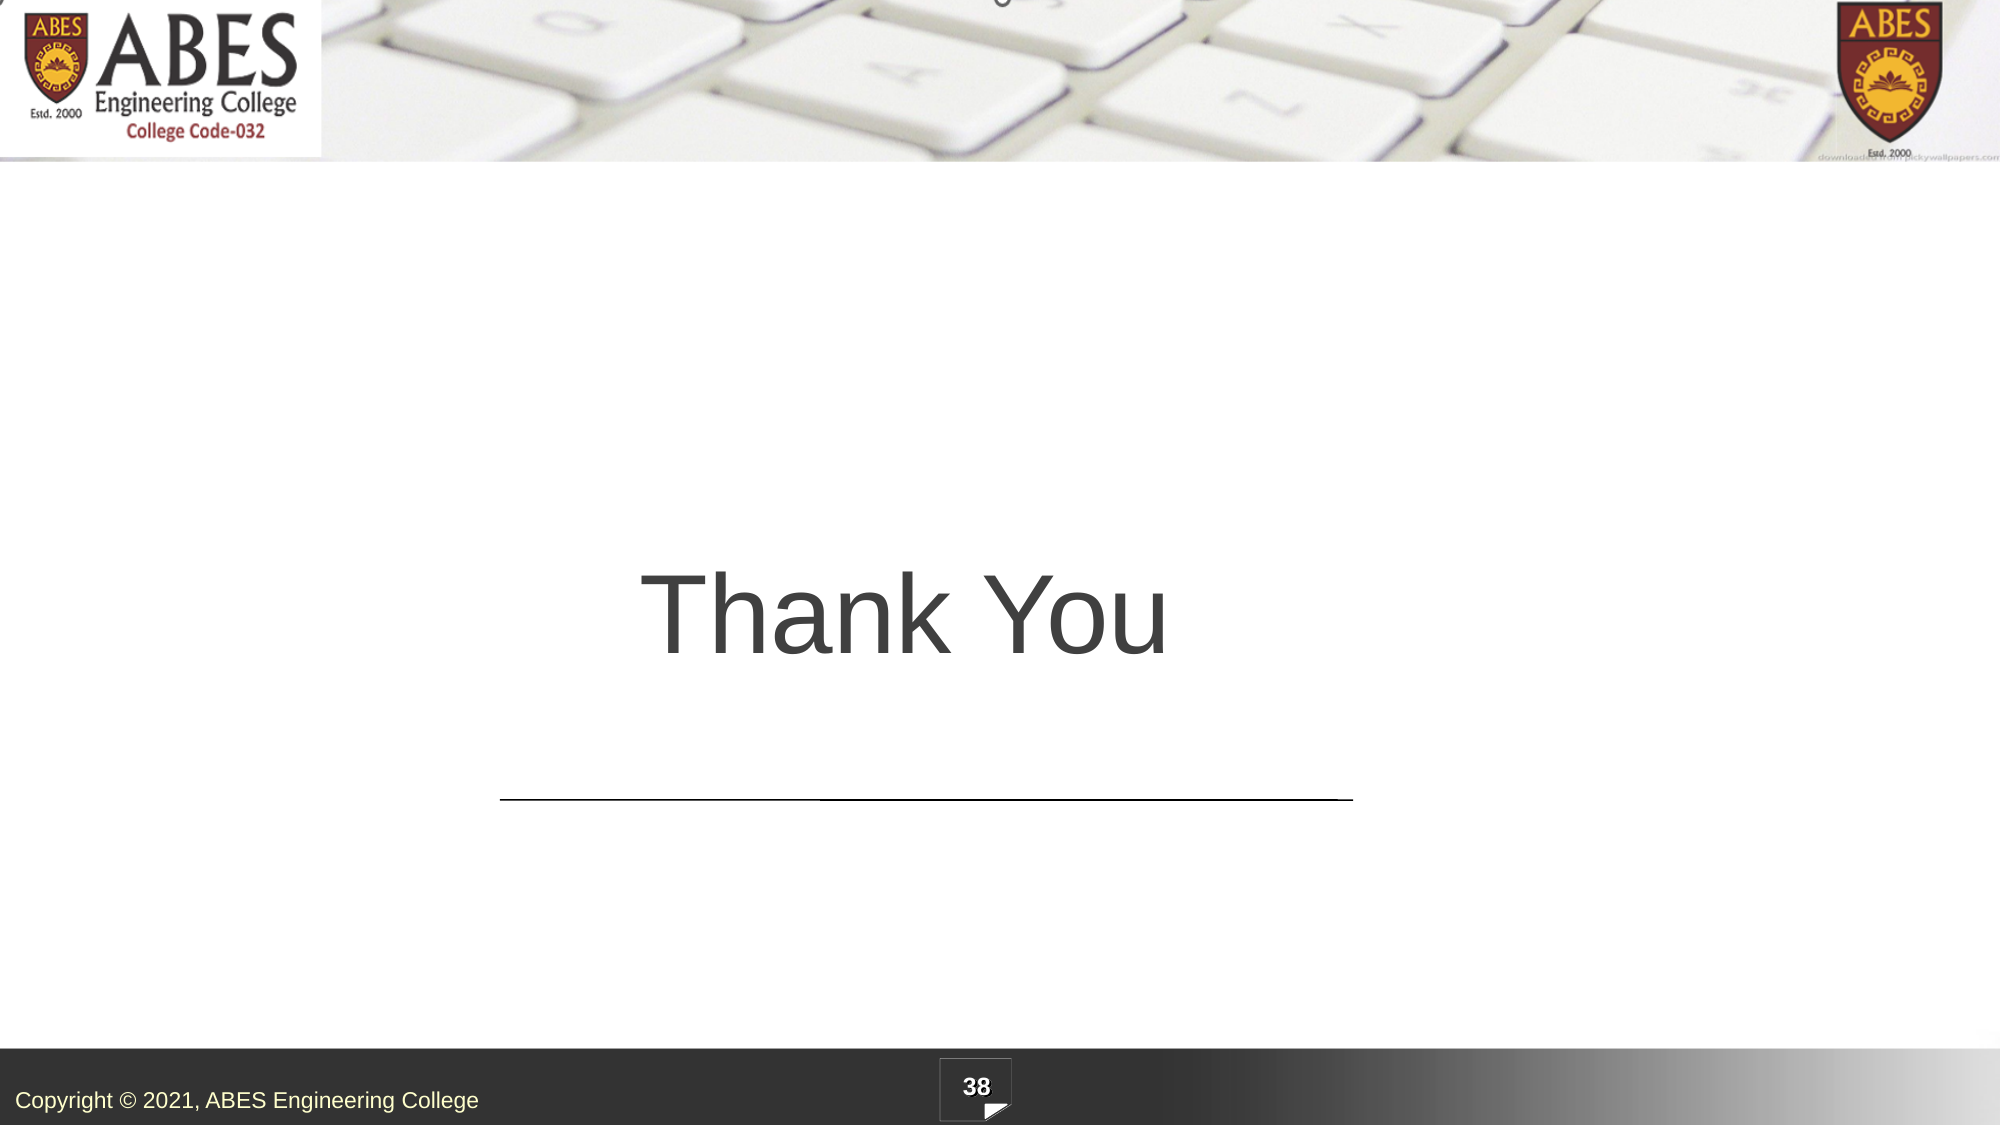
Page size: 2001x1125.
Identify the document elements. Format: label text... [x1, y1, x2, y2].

picture [0, 0, 2000, 163]
slide_number 38 [891, 1062, 1062, 1125]
text_box Thank You [624, 533, 1312, 609]
